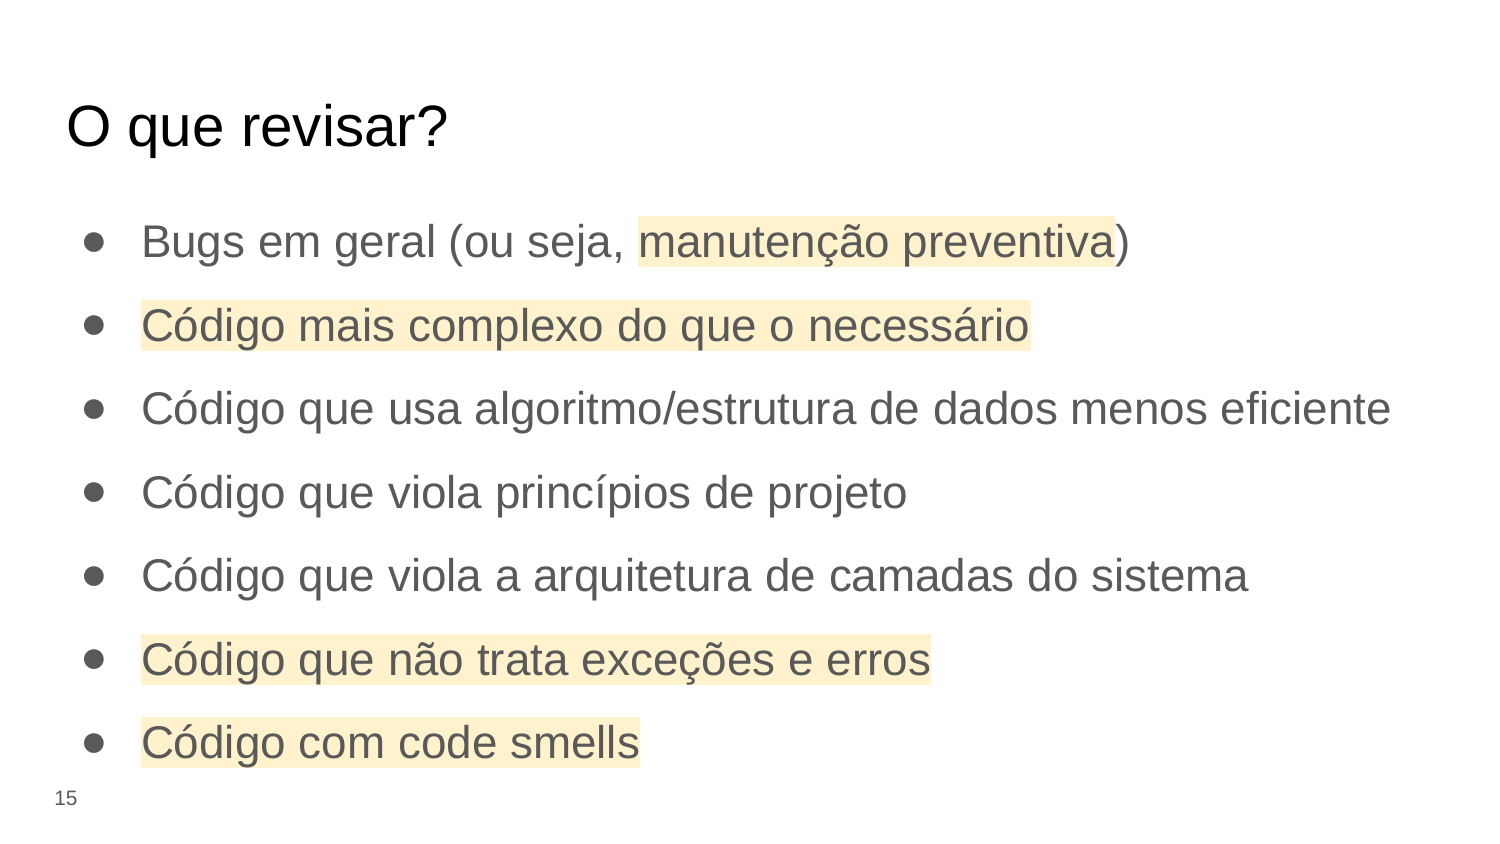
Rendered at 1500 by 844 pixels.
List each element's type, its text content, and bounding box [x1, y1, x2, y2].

list Bugs em geral (ou seja, manutenção preventiva) Código mais complexo do que o necessário Código que usa algoritmo/estrutura de dados menos eficiente Código que viola princípios de projeto Código que viola a arquitetura de camadas do sistema Código que não trata exceções e erros Código com code smells [51, 189, 1449, 318]
title O que revisar? [51, 72, 1449, 167]
slide_number ‹#› [2, 764, 93, 830]
